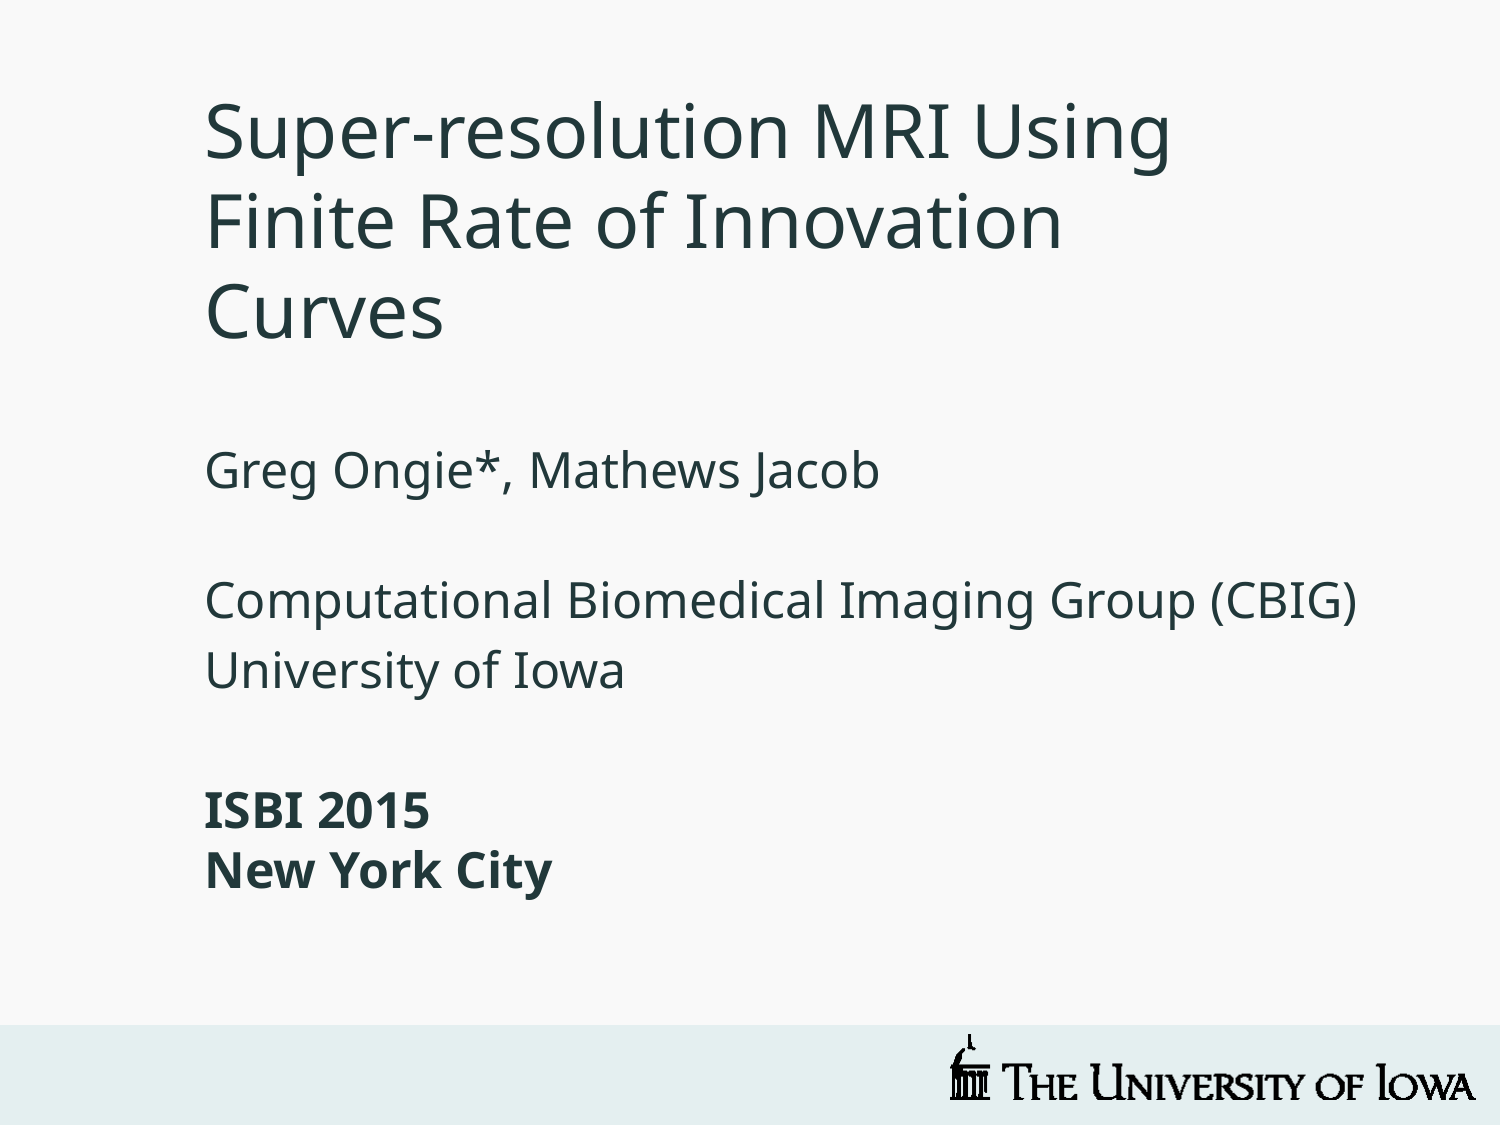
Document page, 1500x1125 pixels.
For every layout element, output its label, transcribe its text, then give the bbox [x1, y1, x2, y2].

subtitle Greg Ongie*, Mathews Jacob Computational Biomedical Imaging Group (CBIG) University of Iowa ISBI 2015 New York City [189, 423, 1465, 799]
text_box [0, 1024, 1500, 1125]
picture [949, 1033, 1476, 1101]
title Super-resolution MRI Using Finite Rate of Innovation Curves [189, 162, 1327, 369]
